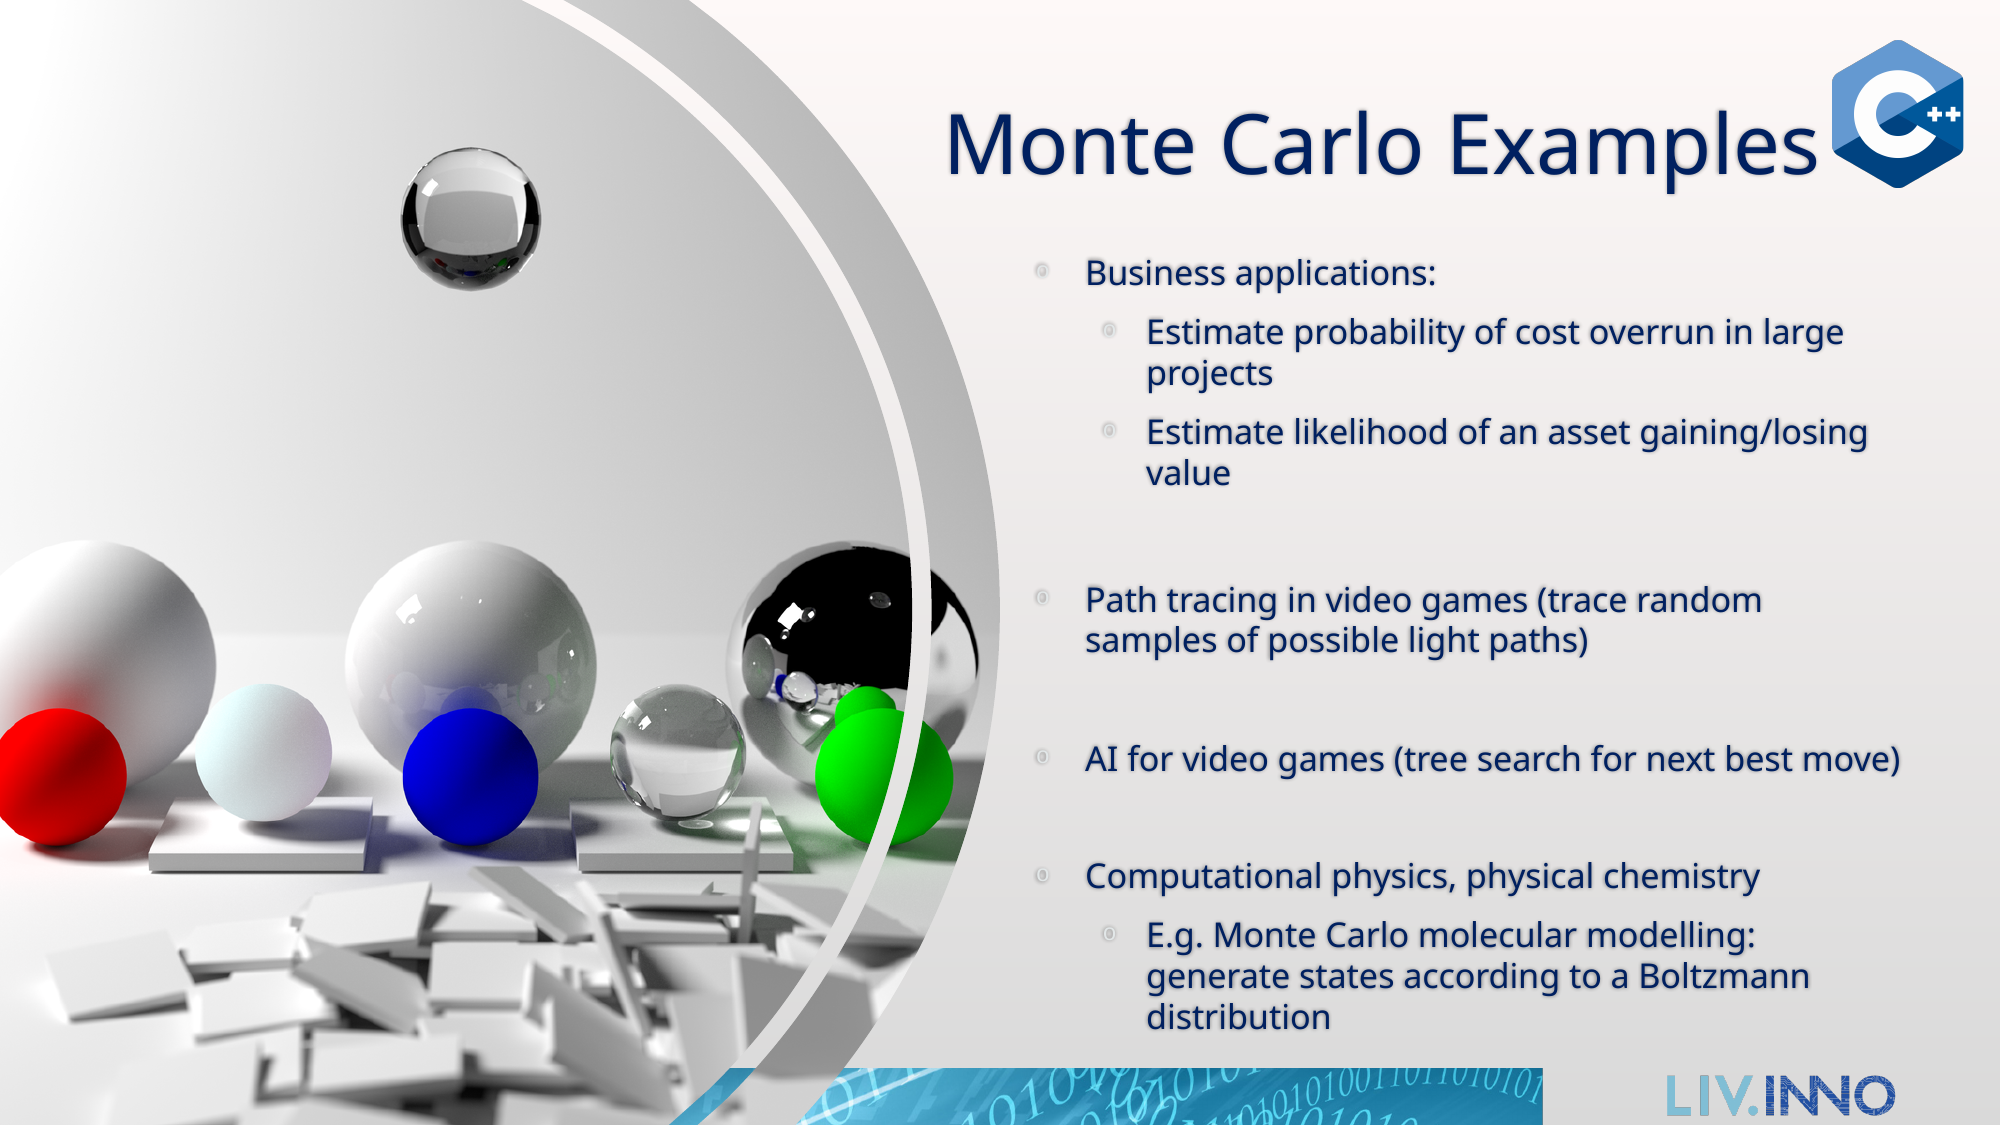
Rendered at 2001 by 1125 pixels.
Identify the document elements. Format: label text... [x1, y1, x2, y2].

list Business applications: Estimate probability of cost overrun in large projects Estimate likelihood of an asset gaining/losing value Path tracing in video games (trace random samples of possible light paths) AI for video games (tree search for next best move) Computational physics, physical chemistry E.g. Monte Carlo molecular modelling: generate states according to a Boltzmann distribution [1014, 244, 1915, 1088]
title Monte Carlo Examples [1009, 37, 1849, 245]
picture [0, 0, 1543, 1125]
picture [1849, 40, 1964, 188]
